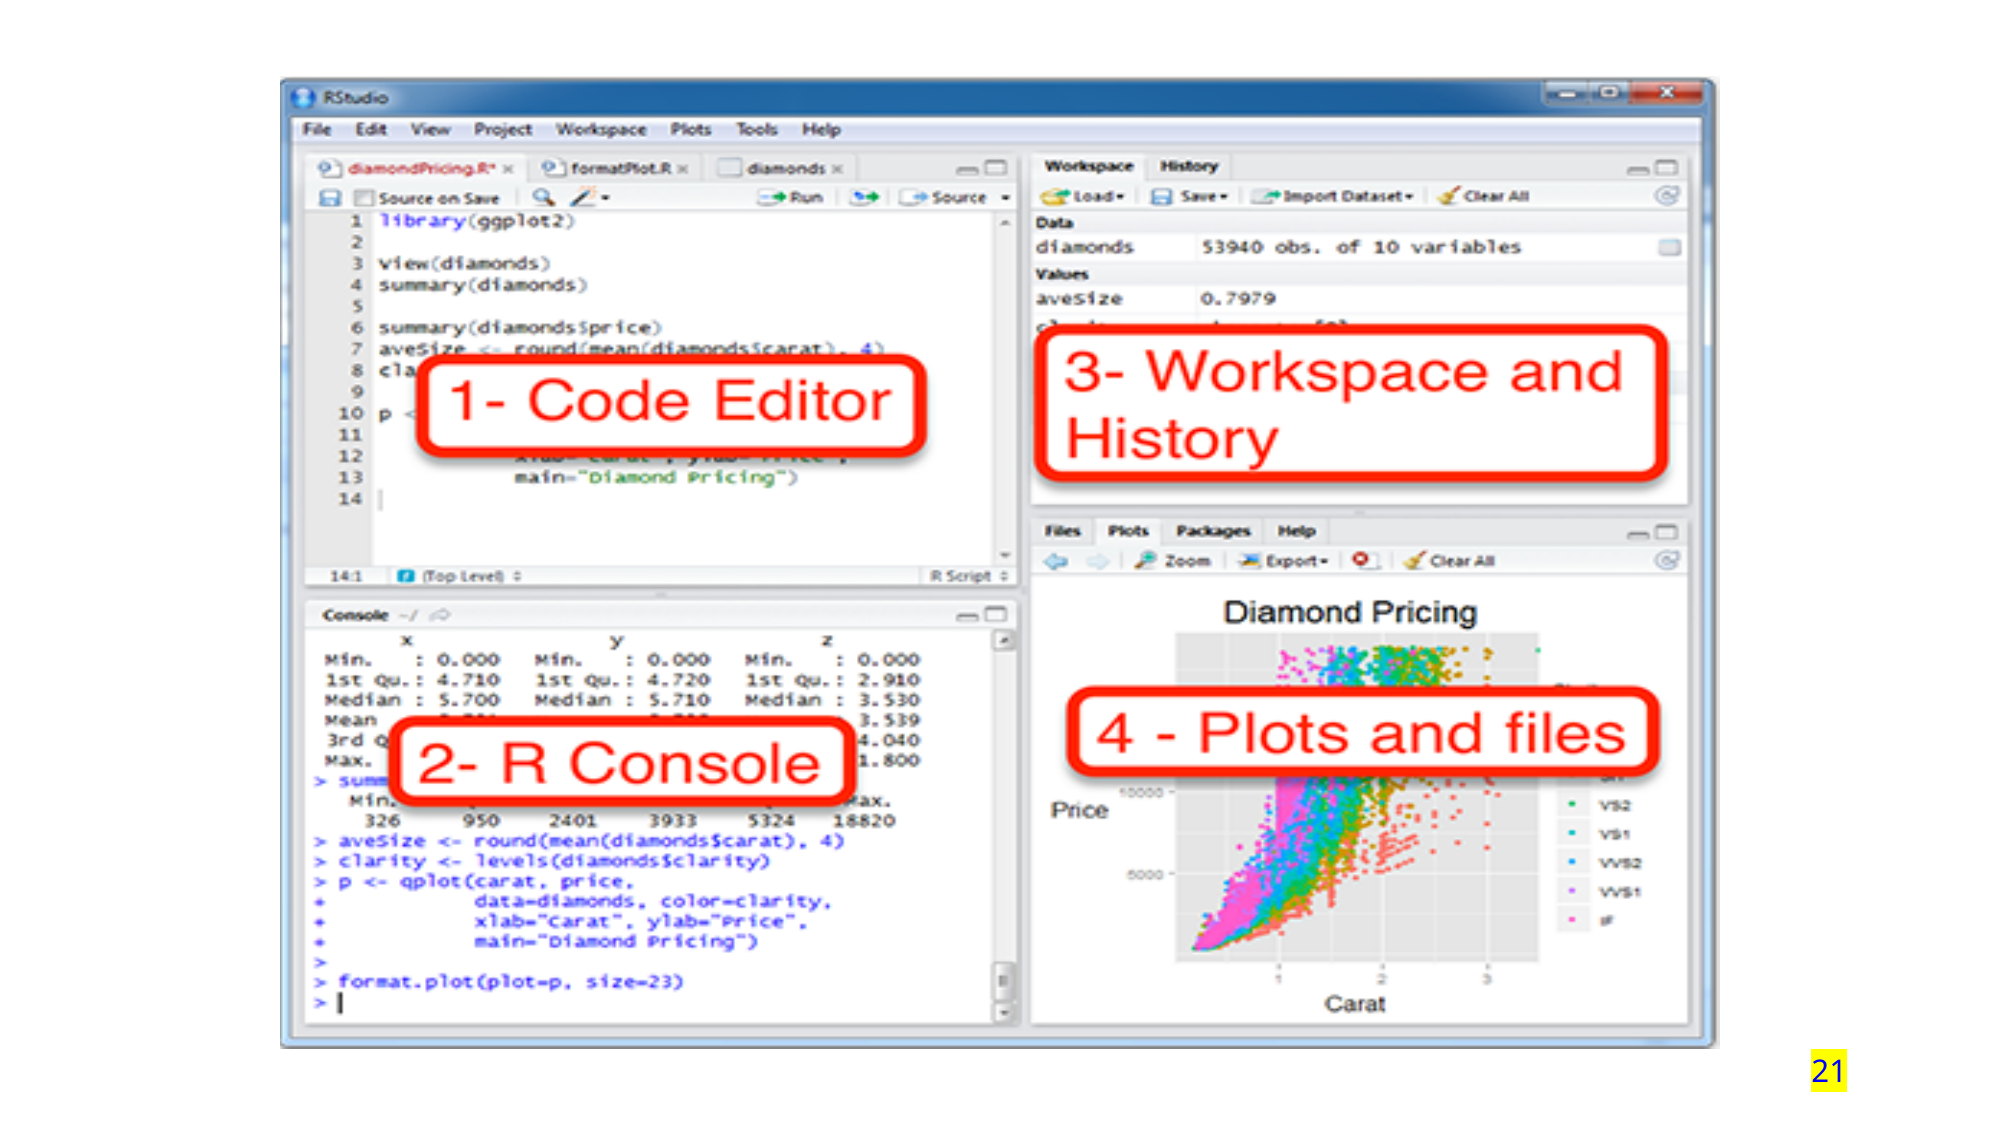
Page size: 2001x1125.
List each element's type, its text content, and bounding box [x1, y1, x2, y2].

picture [280, 76, 1720, 1049]
slide_number 21 [1412, 1042, 1863, 1103]
